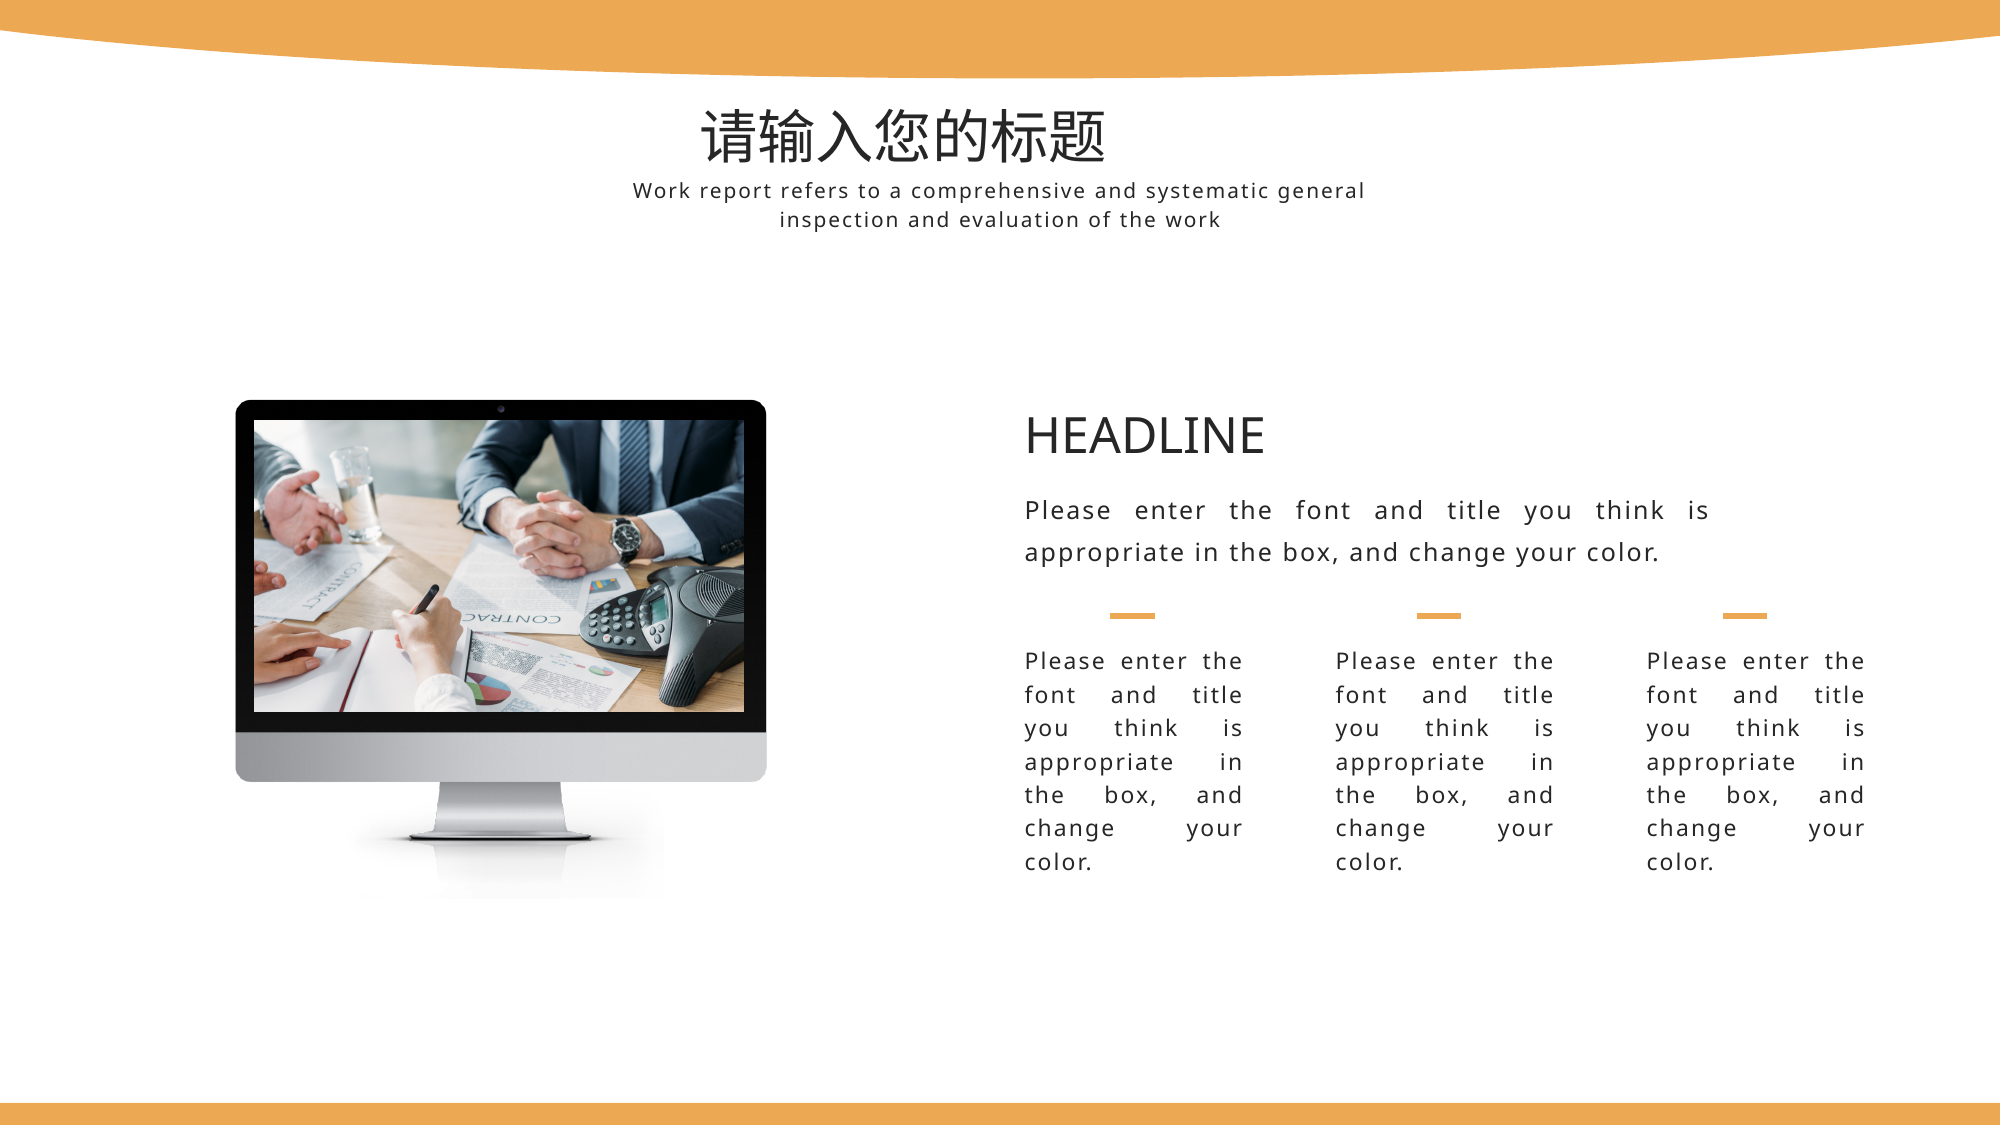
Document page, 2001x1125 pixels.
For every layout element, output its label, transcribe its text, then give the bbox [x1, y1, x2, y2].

text_box 请输入您的标题 [684, 93, 1316, 166]
text_box Please enter the font and title you think is appropriate in the box, and change your color. [1631, 633, 1882, 882]
text_box [0, 0, 2000, 80]
text_box Please enter the font and title you think is appropriate in the box, and change your color. [1009, 475, 1727, 574]
text_box Work report refers to a comprehensive and systematic general inspection and evaluation of the work [561, 166, 1439, 240]
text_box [221, 387, 780, 899]
text_box Please enter the font and title you think is appropriate in the box, and change your color. [1009, 633, 1260, 882]
text_box [0, 1102, 2000, 1125]
text_box Please enter the font and title you think is appropriate in the box, and change your color. [1320, 633, 1571, 882]
text_box HEADLINE [1009, 395, 1341, 471]
